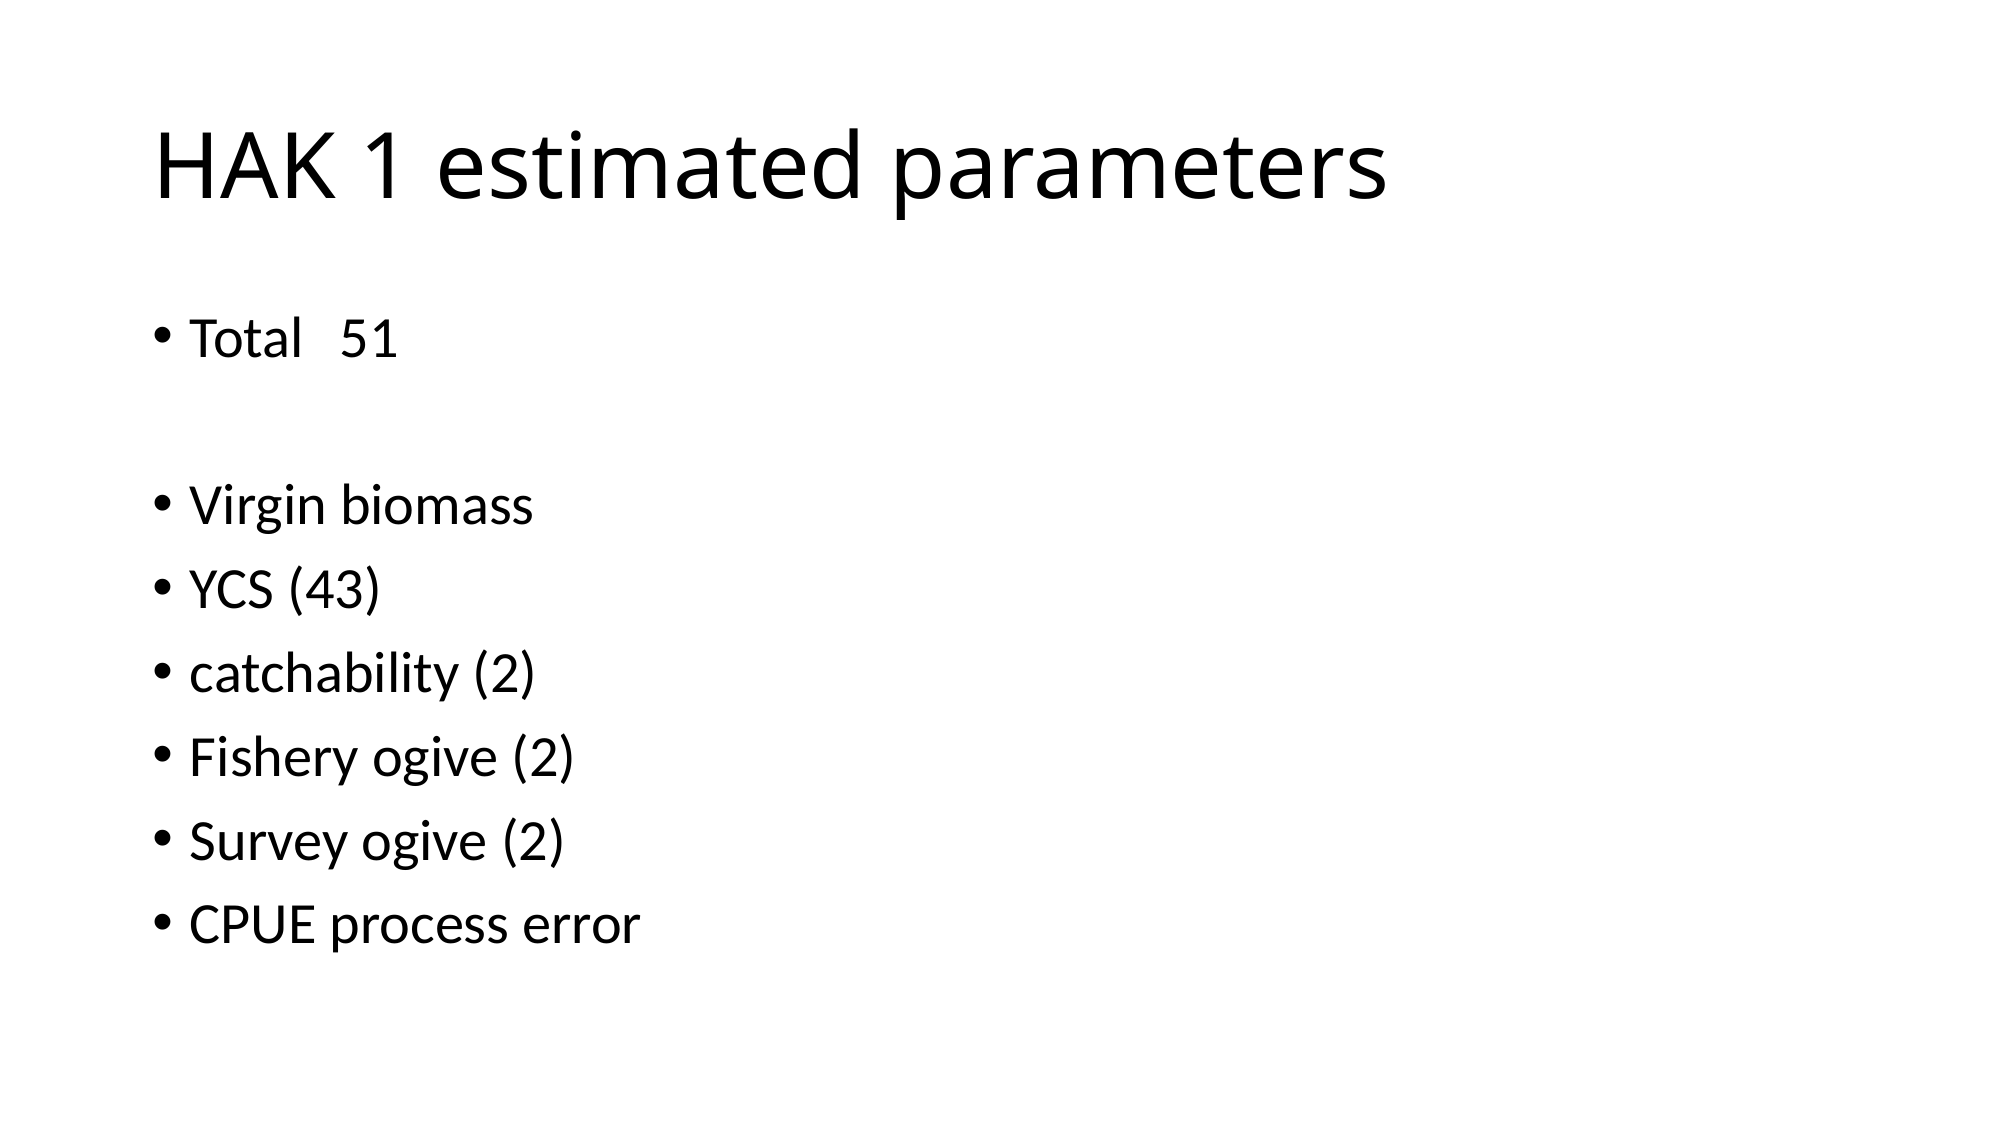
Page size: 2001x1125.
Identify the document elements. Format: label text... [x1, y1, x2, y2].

list Total 51 Virgin biomass YCS (43) catchability (2) Fishery ogive (2) Survey ogive (2) CPUE process error [137, 299, 1863, 1014]
title HAK 1 estimated parameters [137, 59, 1863, 278]
